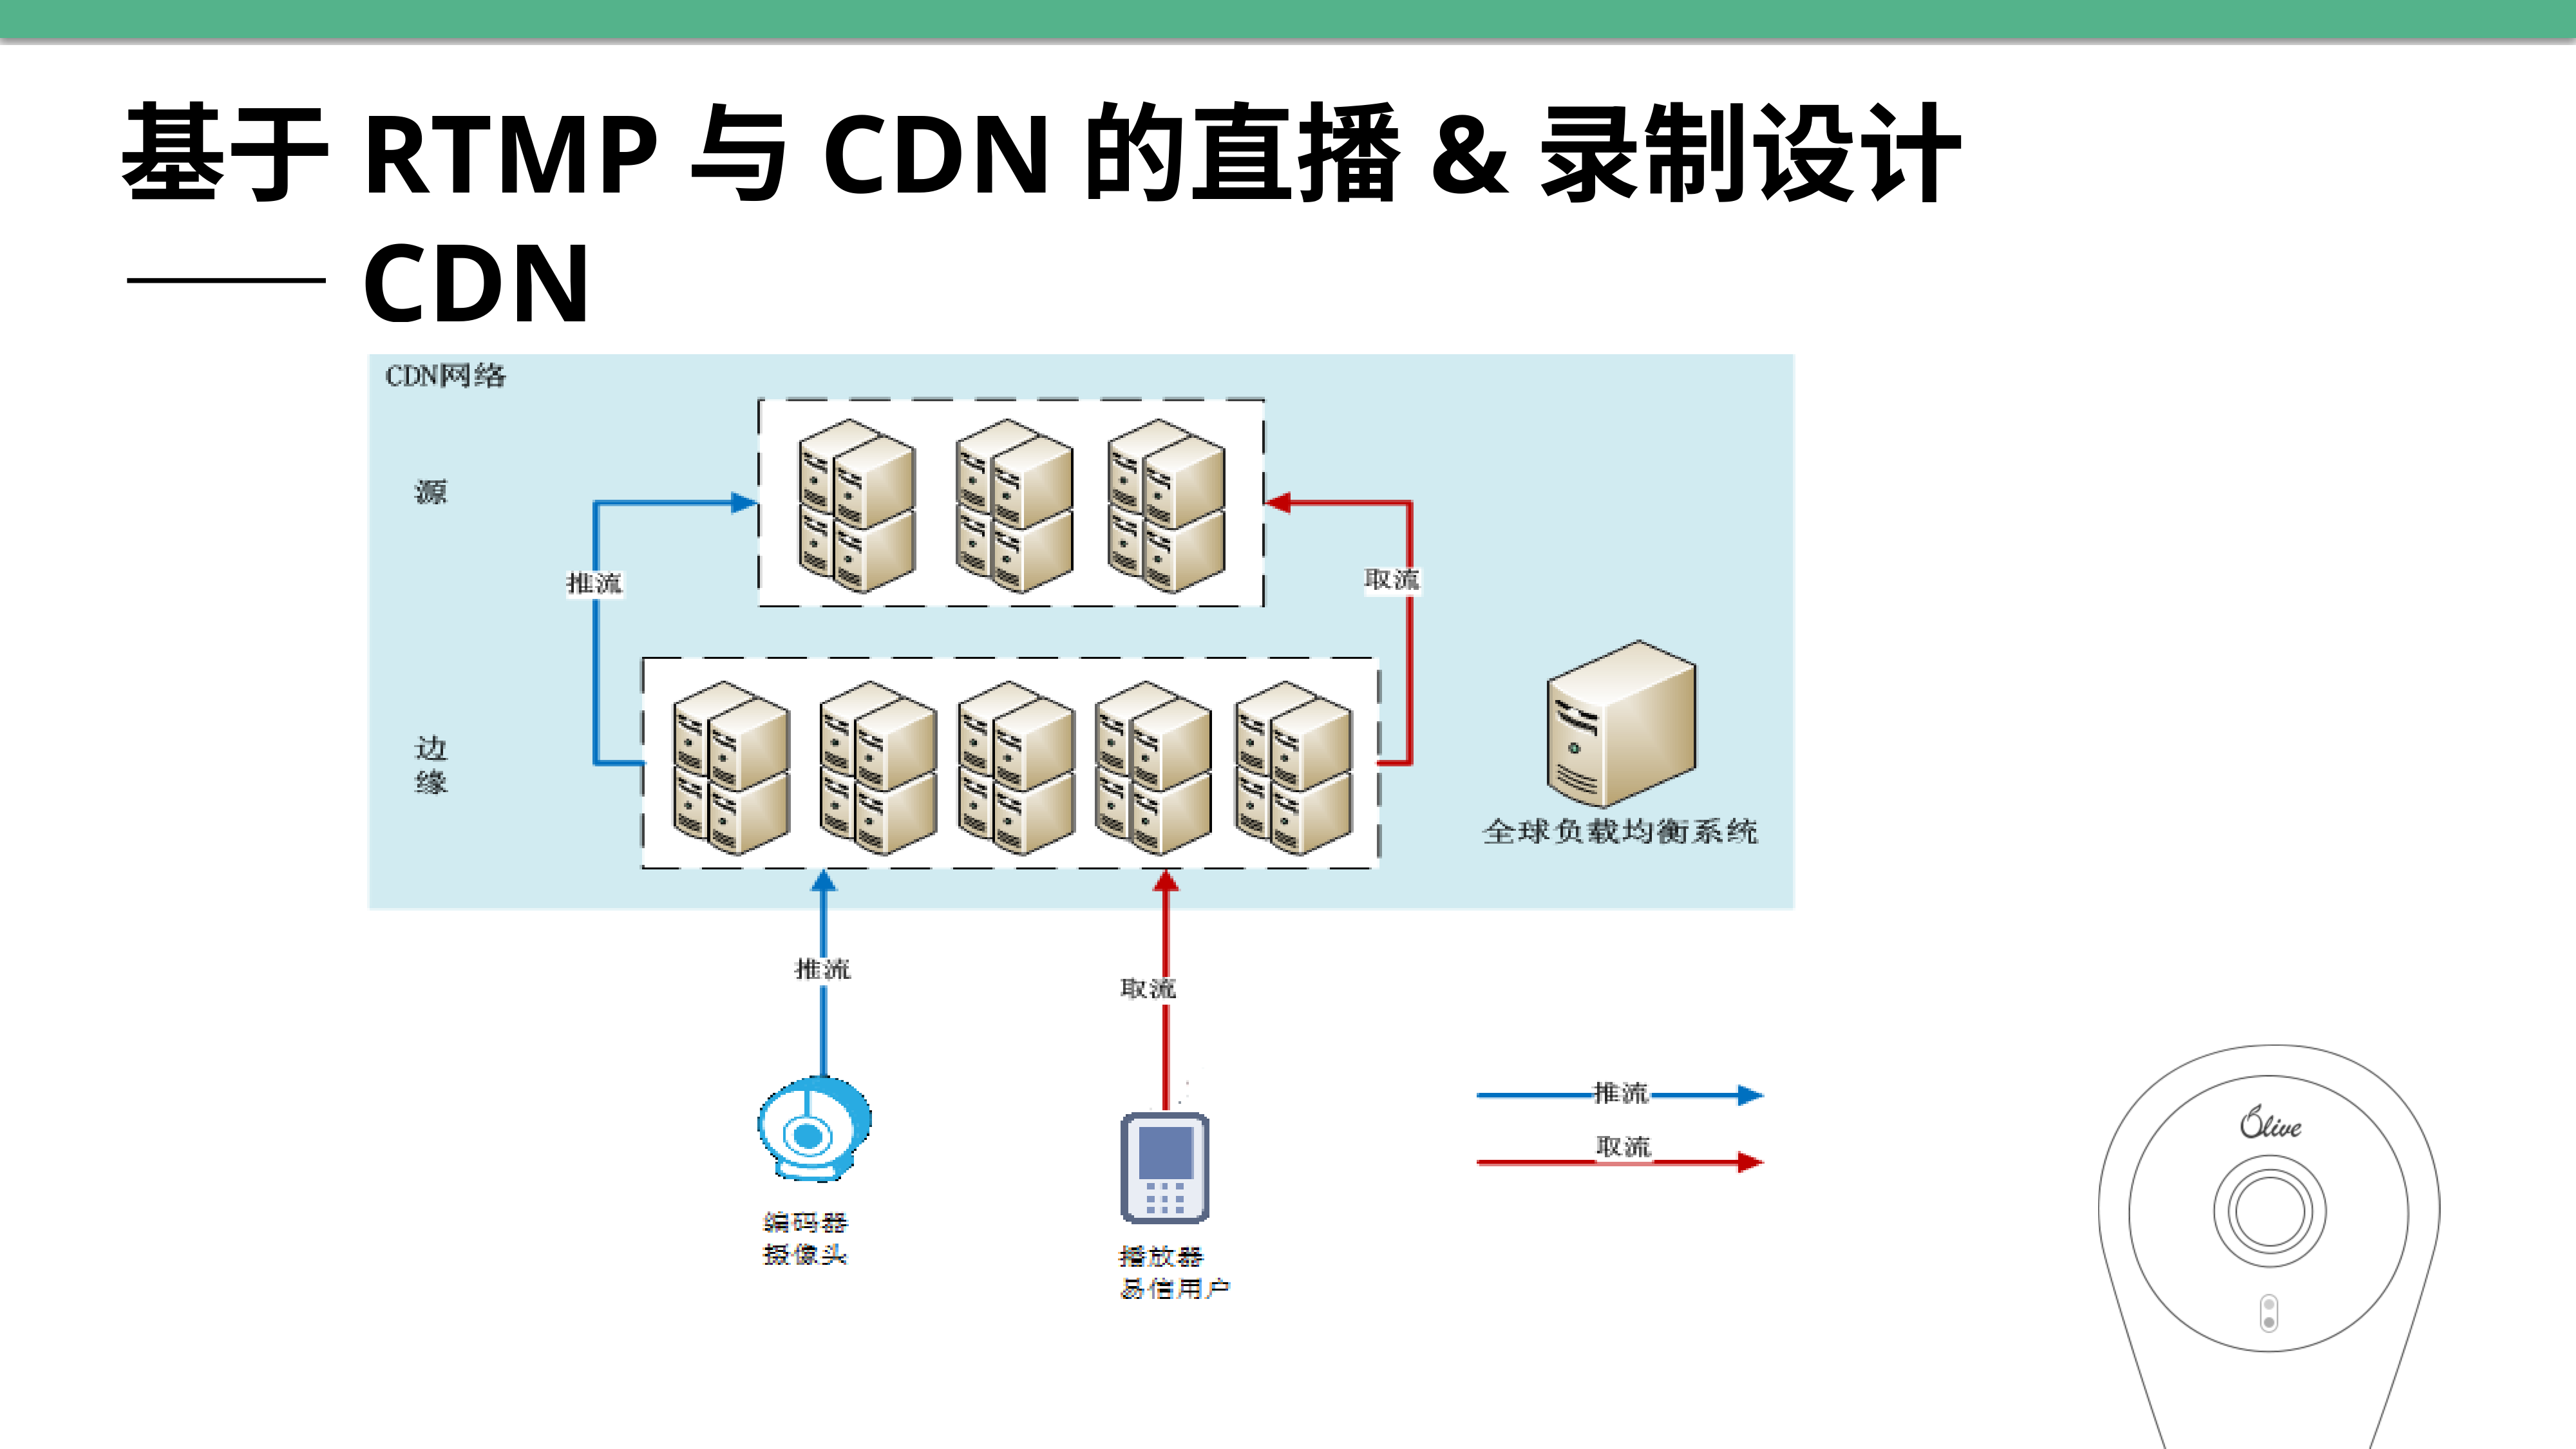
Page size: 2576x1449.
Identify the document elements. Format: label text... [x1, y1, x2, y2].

picture [289, 321, 1888, 1422]
text_box 基于RTMP与CDN的直播&录制设计——CDN [113, 80, 2098, 348]
picture [2098, 1045, 2441, 1449]
